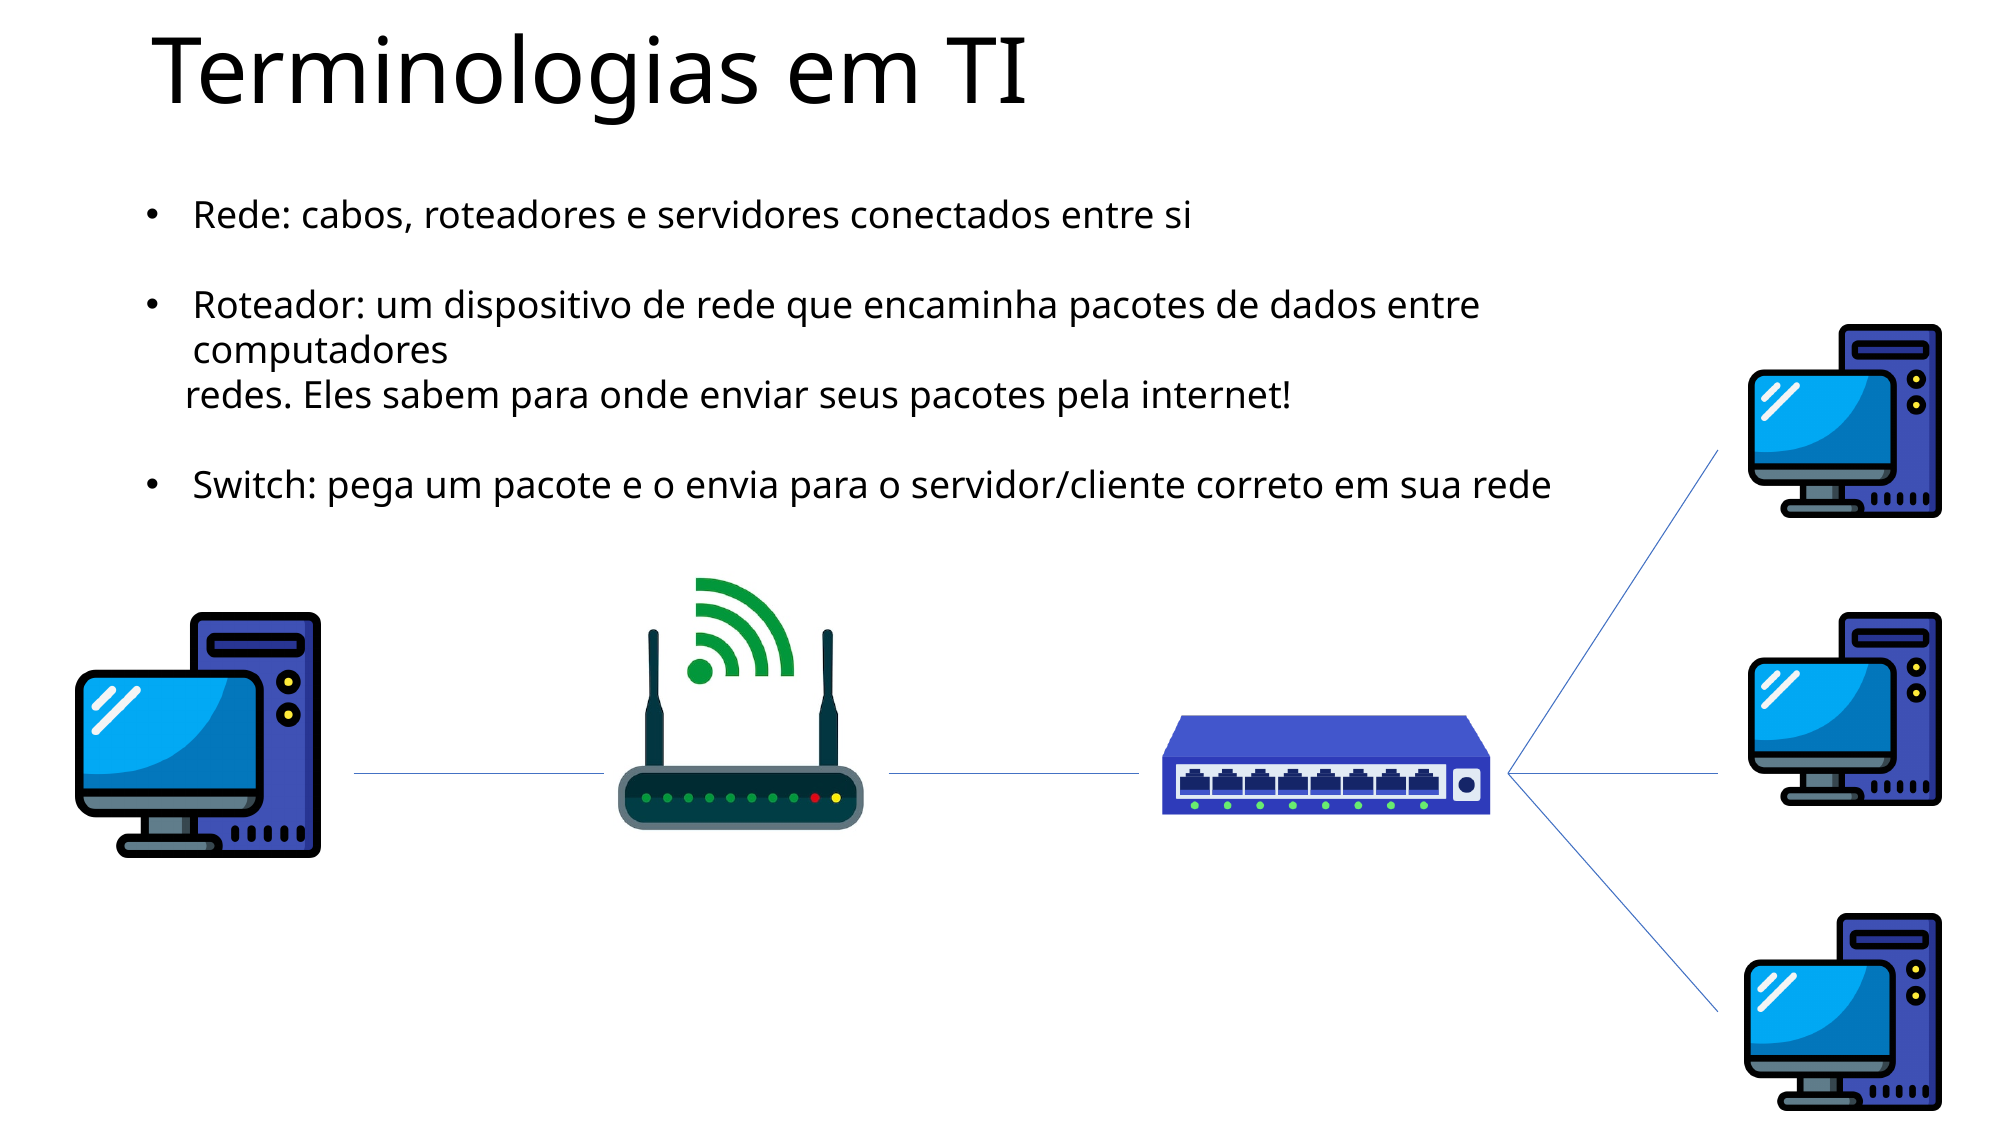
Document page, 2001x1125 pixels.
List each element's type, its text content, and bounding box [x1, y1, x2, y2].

title Terminologias em TI [136, 0, 1073, 149]
picture [74, 612, 321, 858]
picture [524, 549, 957, 858]
picture [1748, 324, 1942, 518]
text_box Rede: cabos, roteadores e servidores conectados entre si Roteador: um dispositivo de rede que encaminha pacotes de dados entre computadores redes. Eles sabem para onde enviar seus pacotes pela internet! Switch: pega um pacote e o envia para o servidor/cliente correto em sua rede [131, 183, 1745, 514]
picture [1139, 589, 1507, 958]
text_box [1507, 774, 1718, 1012]
picture [1748, 612, 1942, 806]
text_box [1507, 449, 1718, 773]
picture [1744, 913, 1942, 1111]
